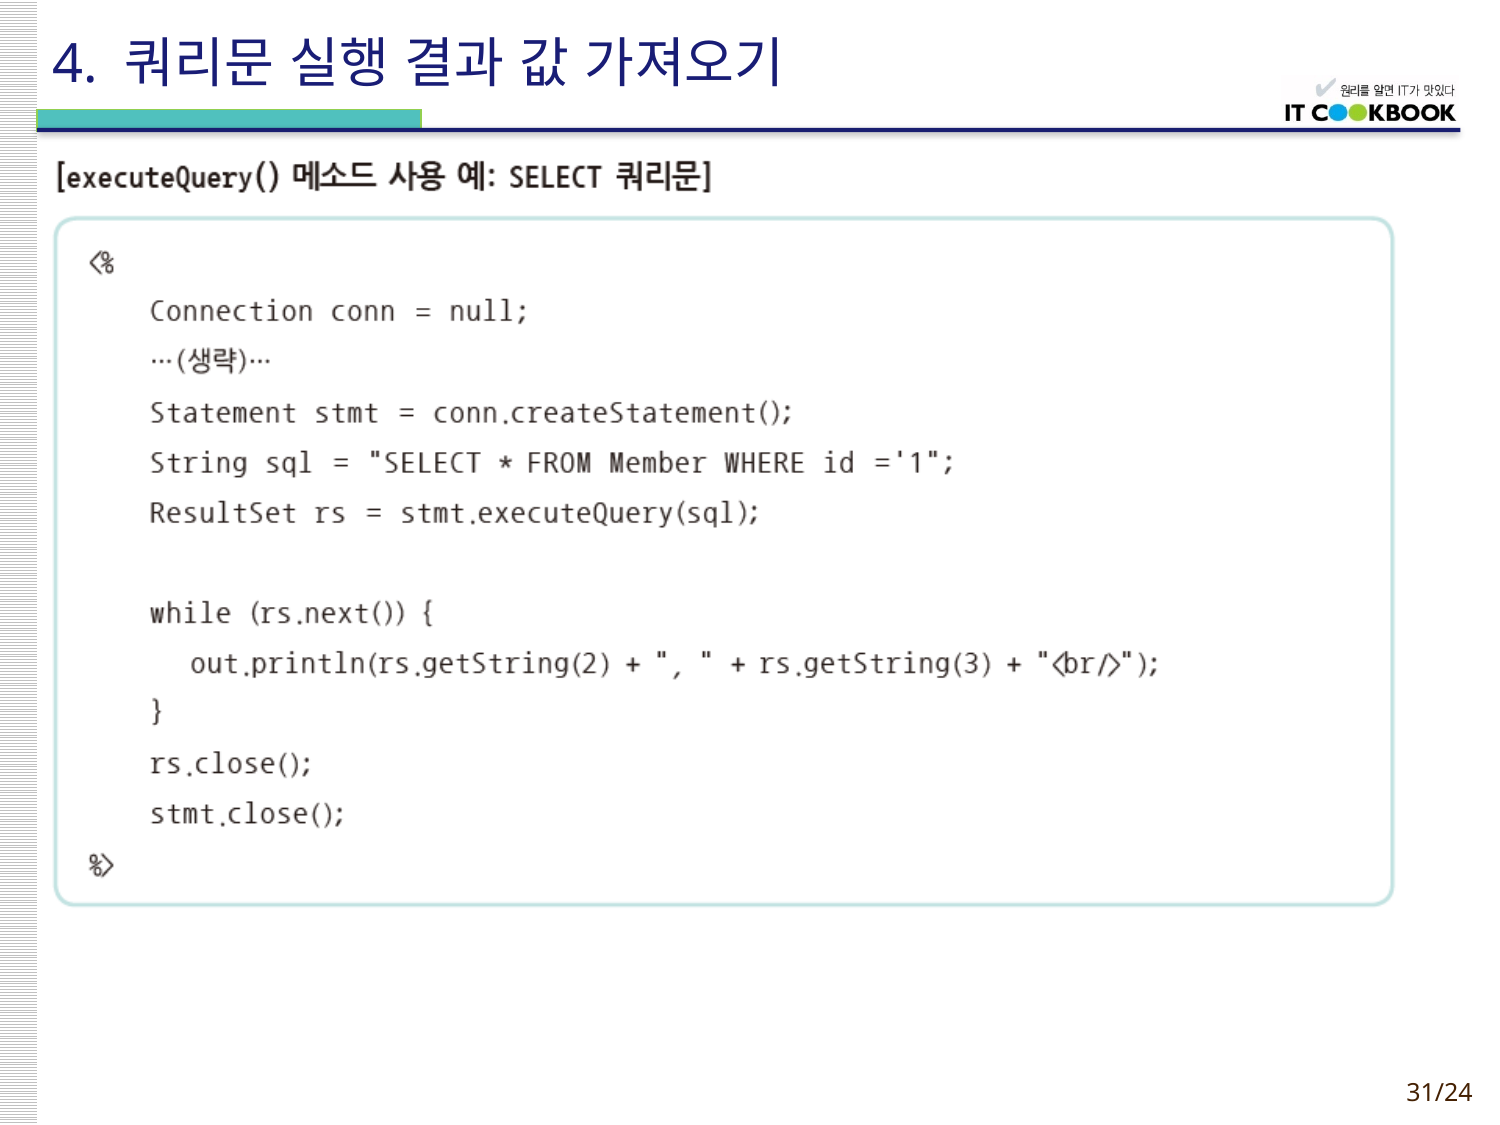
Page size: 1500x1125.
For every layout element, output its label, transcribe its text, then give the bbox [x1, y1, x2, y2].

picture [36, 152, 1397, 916]
title 4. 쿼리문 실행 결과 값 가져오기 [37, 13, 1278, 109]
picture [1281, 75, 1459, 123]
